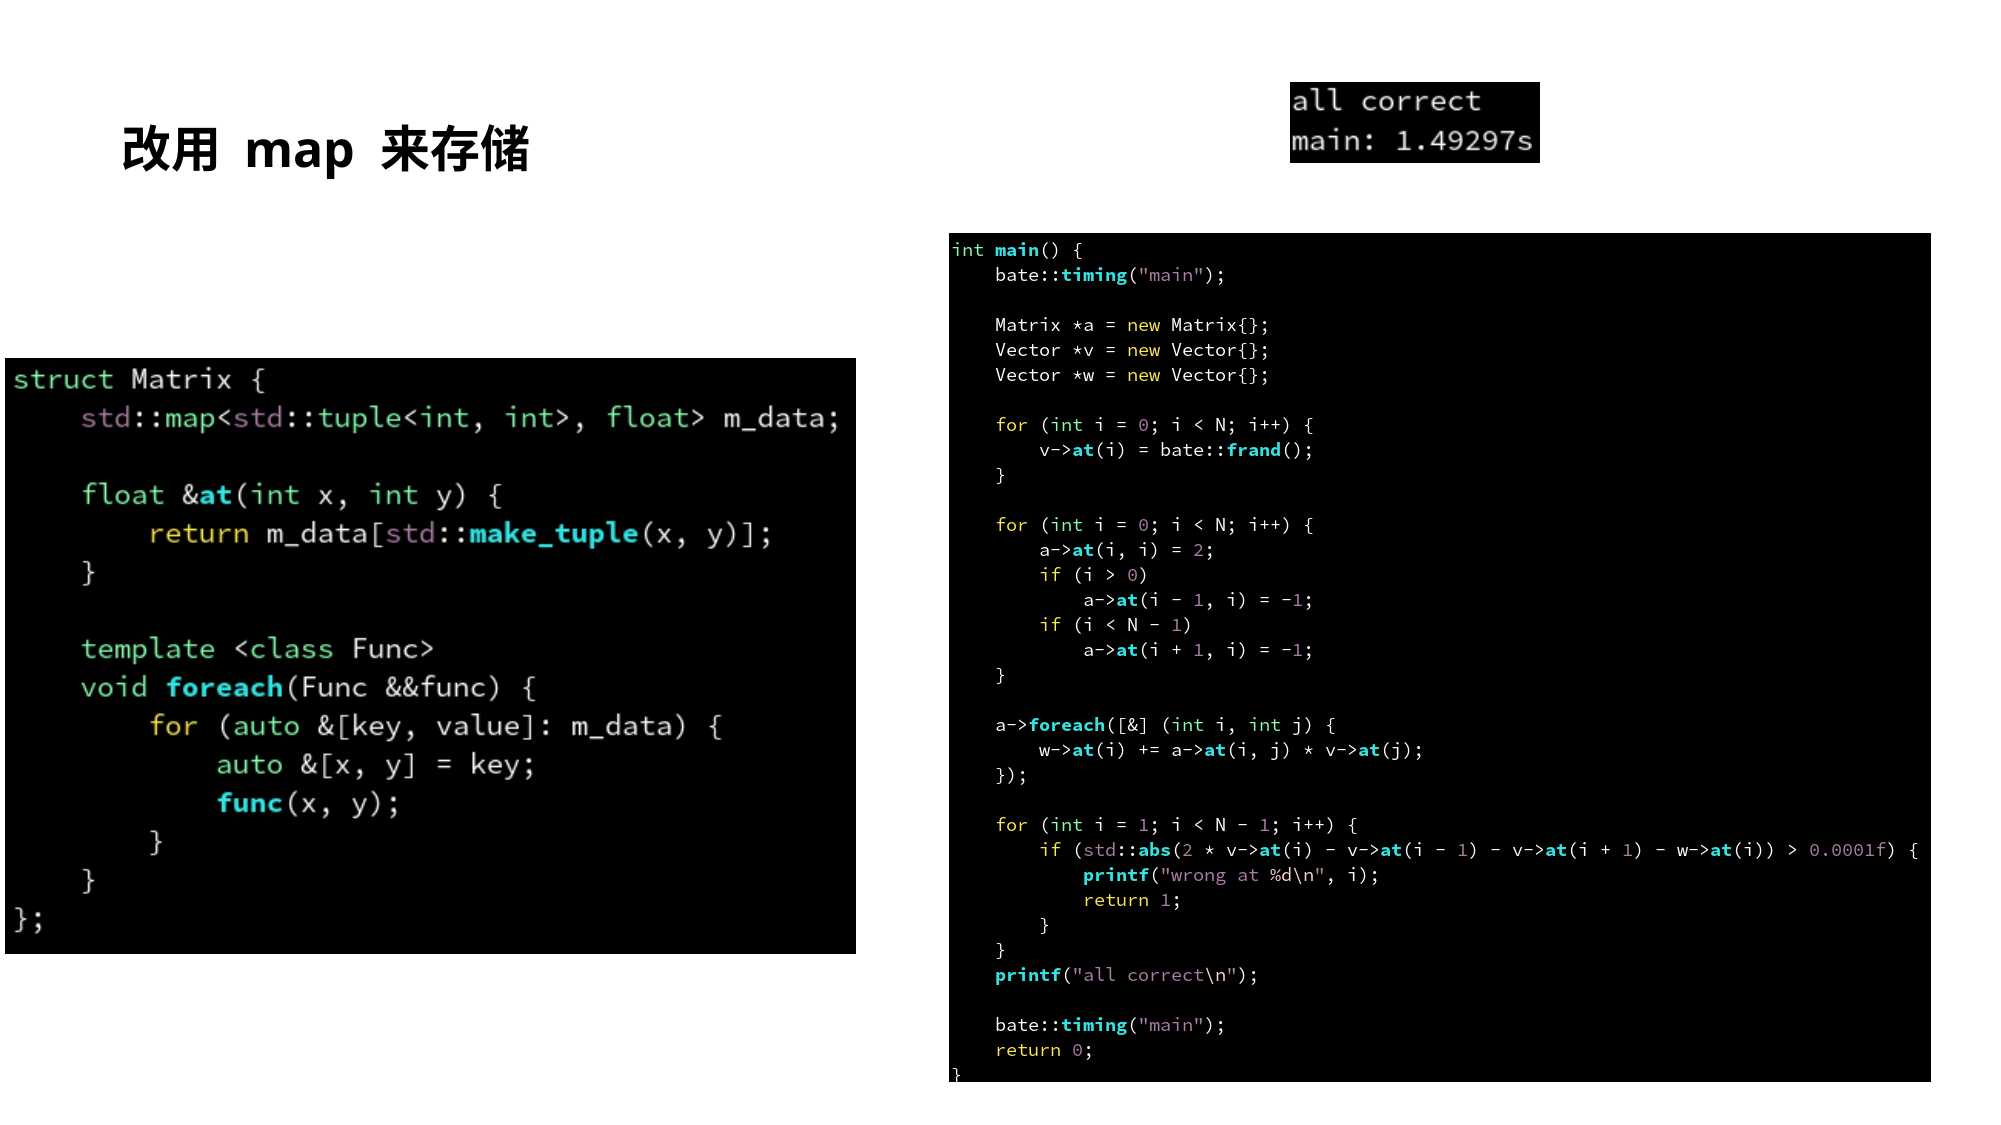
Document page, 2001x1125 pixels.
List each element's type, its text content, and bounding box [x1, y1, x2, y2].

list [949, 233, 1931, 1082]
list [5, 358, 856, 954]
title 改用 map 来存储 [106, 42, 1832, 260]
picture [1290, 82, 1540, 163]
